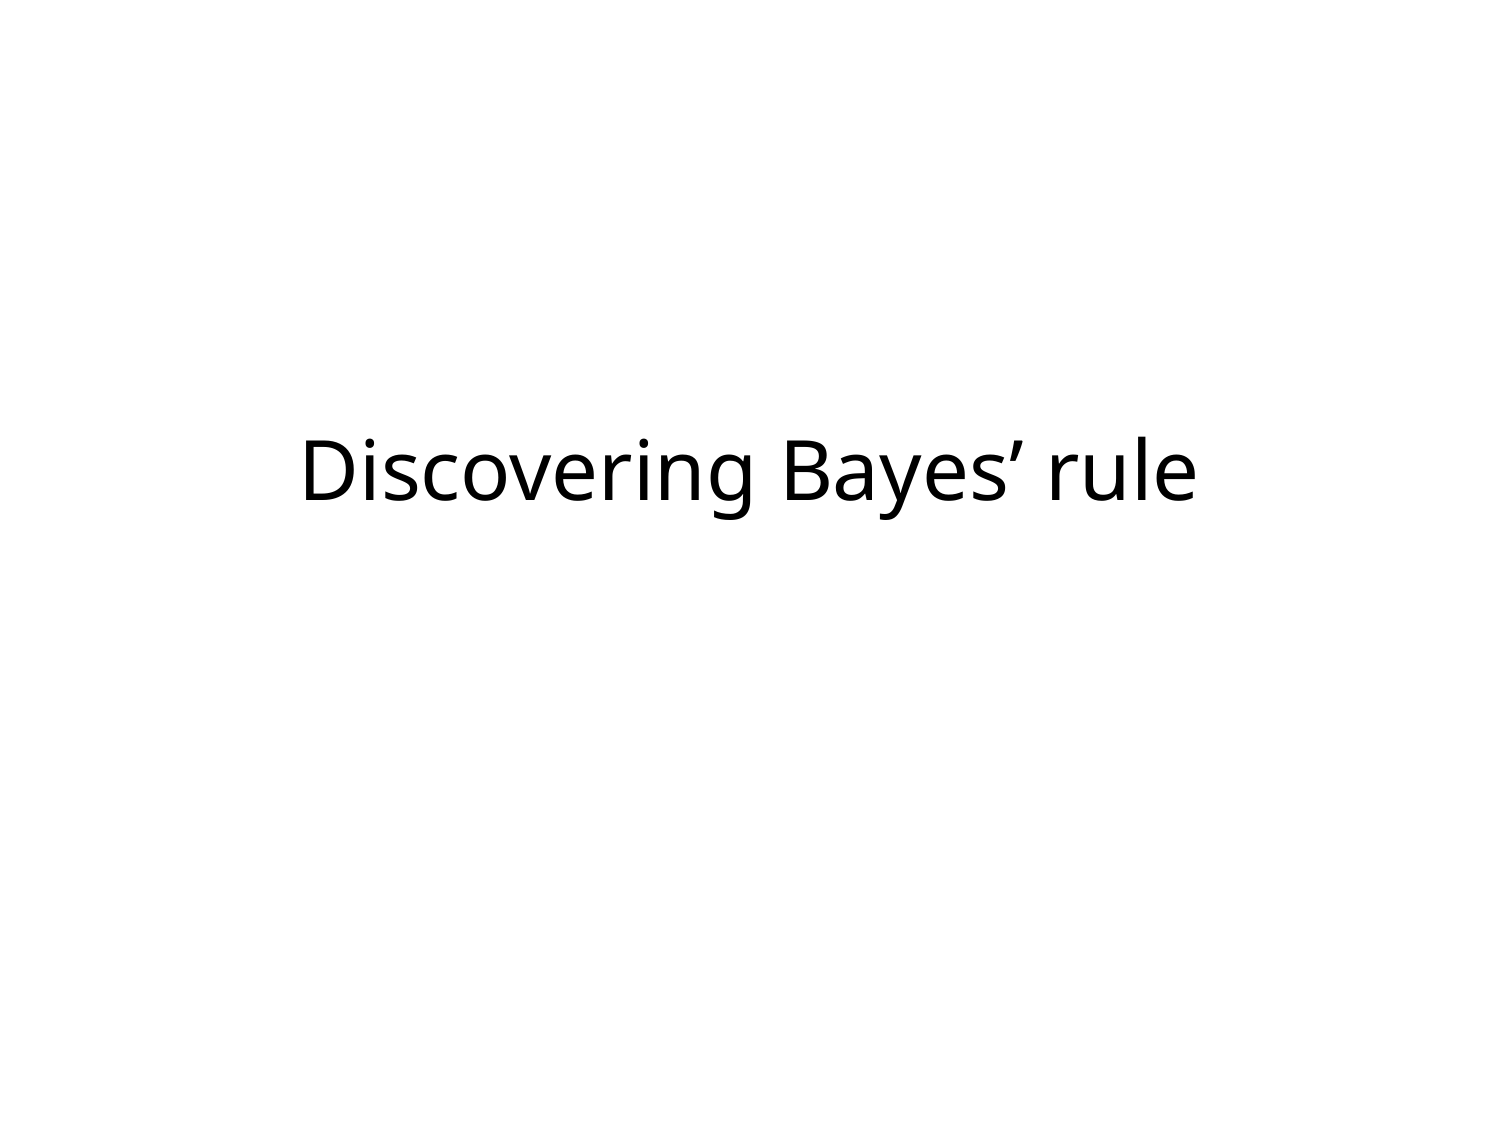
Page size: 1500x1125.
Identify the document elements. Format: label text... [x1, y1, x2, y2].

title Discovering Bayes’ rule [146, 417, 1354, 531]
